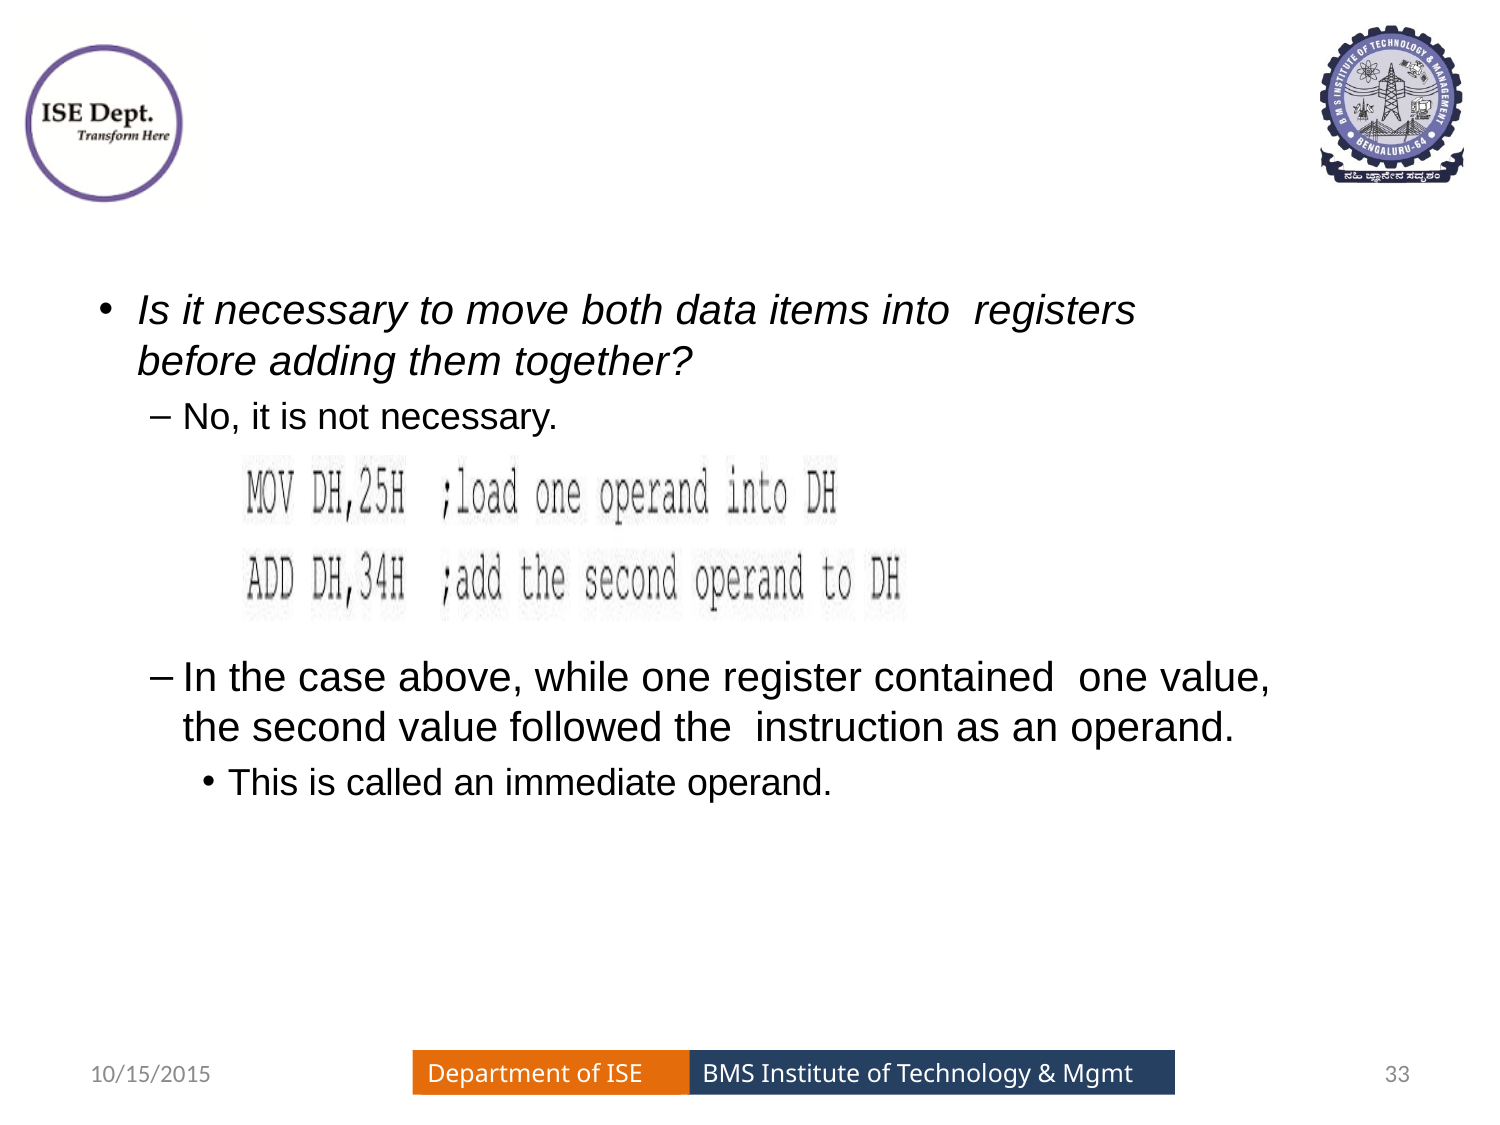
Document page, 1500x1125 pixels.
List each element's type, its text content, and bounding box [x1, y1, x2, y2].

picture [15, 24, 201, 213]
picture [1287, 0, 1500, 213]
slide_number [75, 1042, 425, 1103]
slide_number 33 [1074, 1042, 1425, 1103]
text_box [242, 455, 907, 621]
list Is it necessary to move both data items into registers before adding them together? No, it is not necessary. In the case above, while one register contained one value, the second value followed the instruction as an operand. This is called an immediate operand. [75, 275, 1425, 1018]
